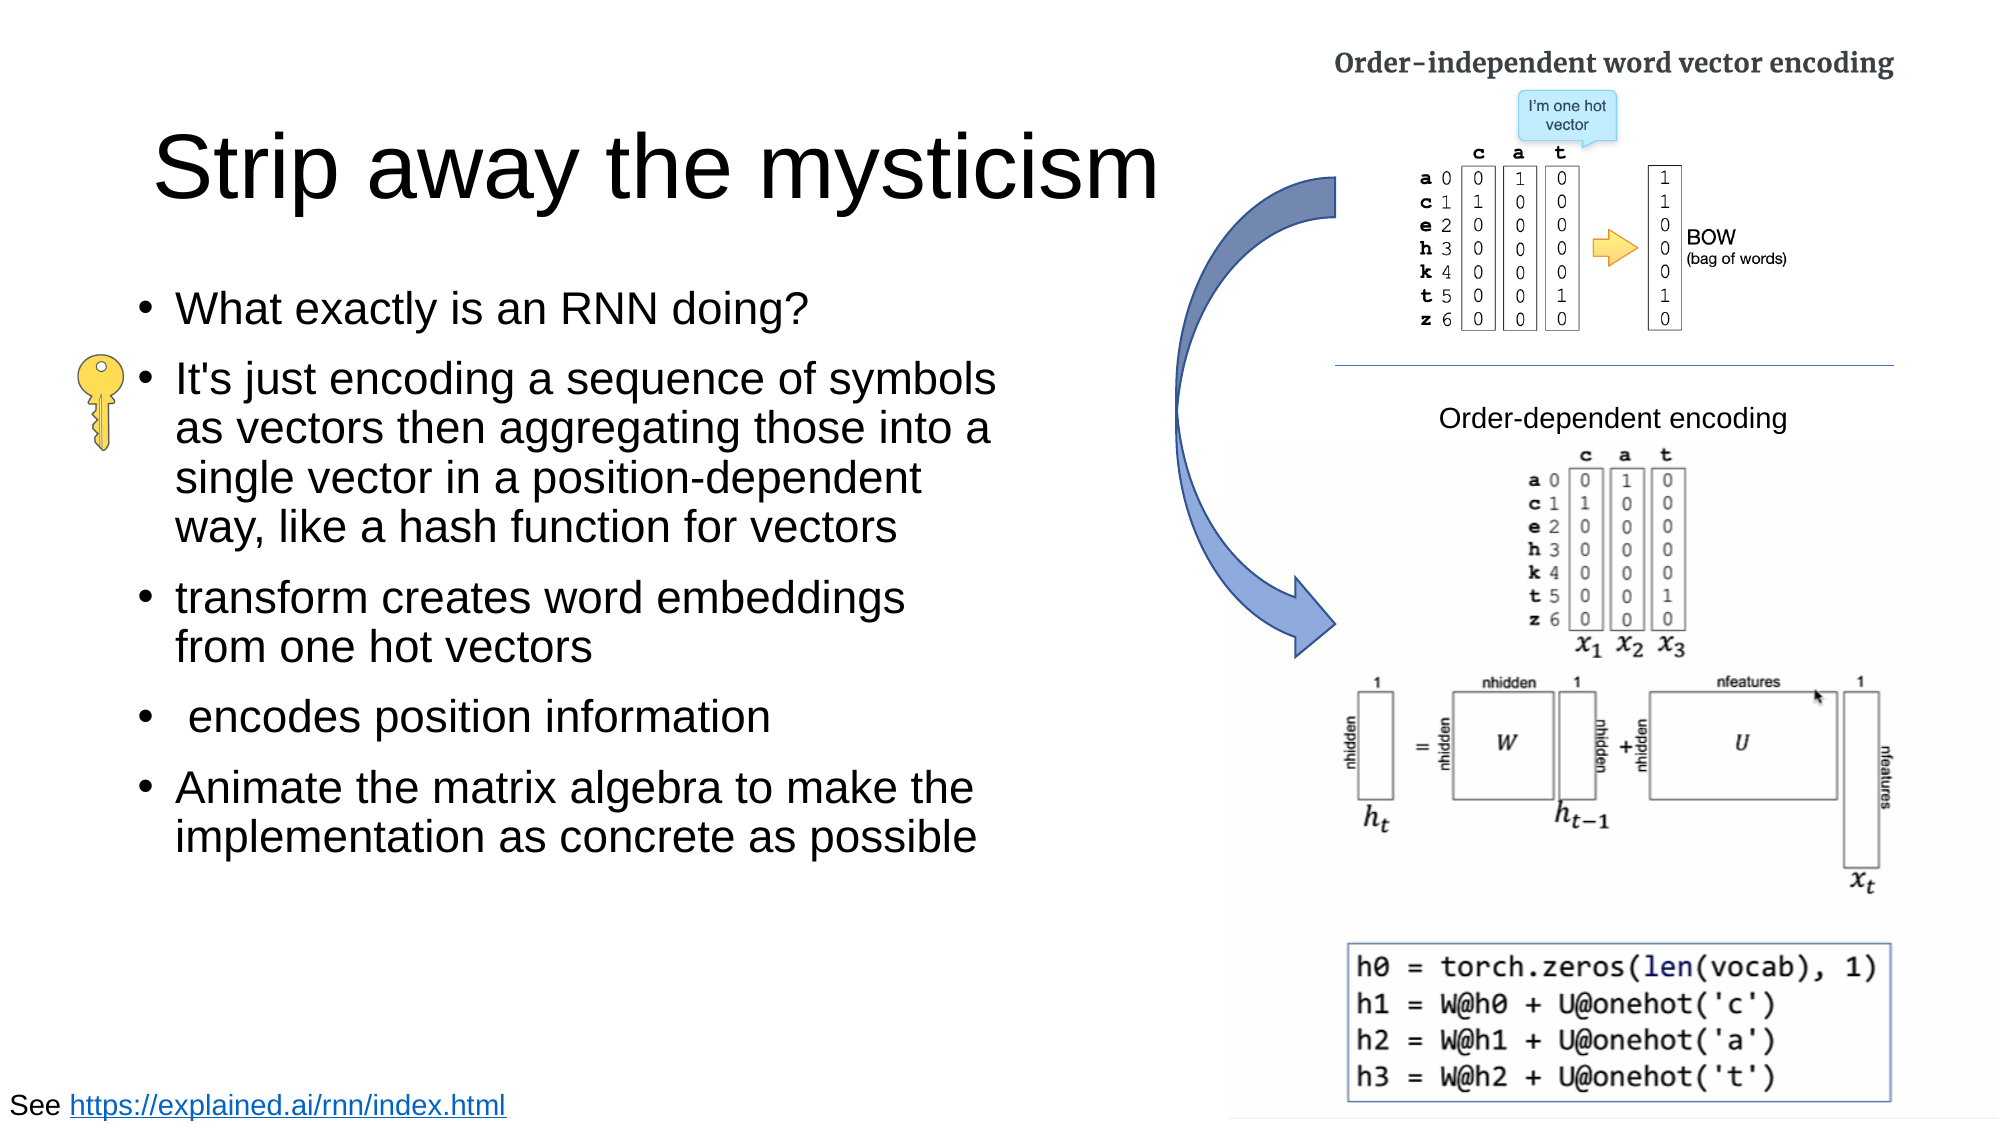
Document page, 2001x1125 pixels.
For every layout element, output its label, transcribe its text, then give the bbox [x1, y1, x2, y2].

text_box Order-dependent encoding [1423, 392, 1804, 442]
text_box See https://explained.ai/rnn/index.html [0, 1078, 522, 1125]
picture [1229, 444, 1998, 1119]
title Strip away the mysticism [137, 59, 1333, 278]
picture [52, 355, 149, 451]
text_box [1175, 176, 1333, 591]
picture [1333, 44, 1900, 339]
